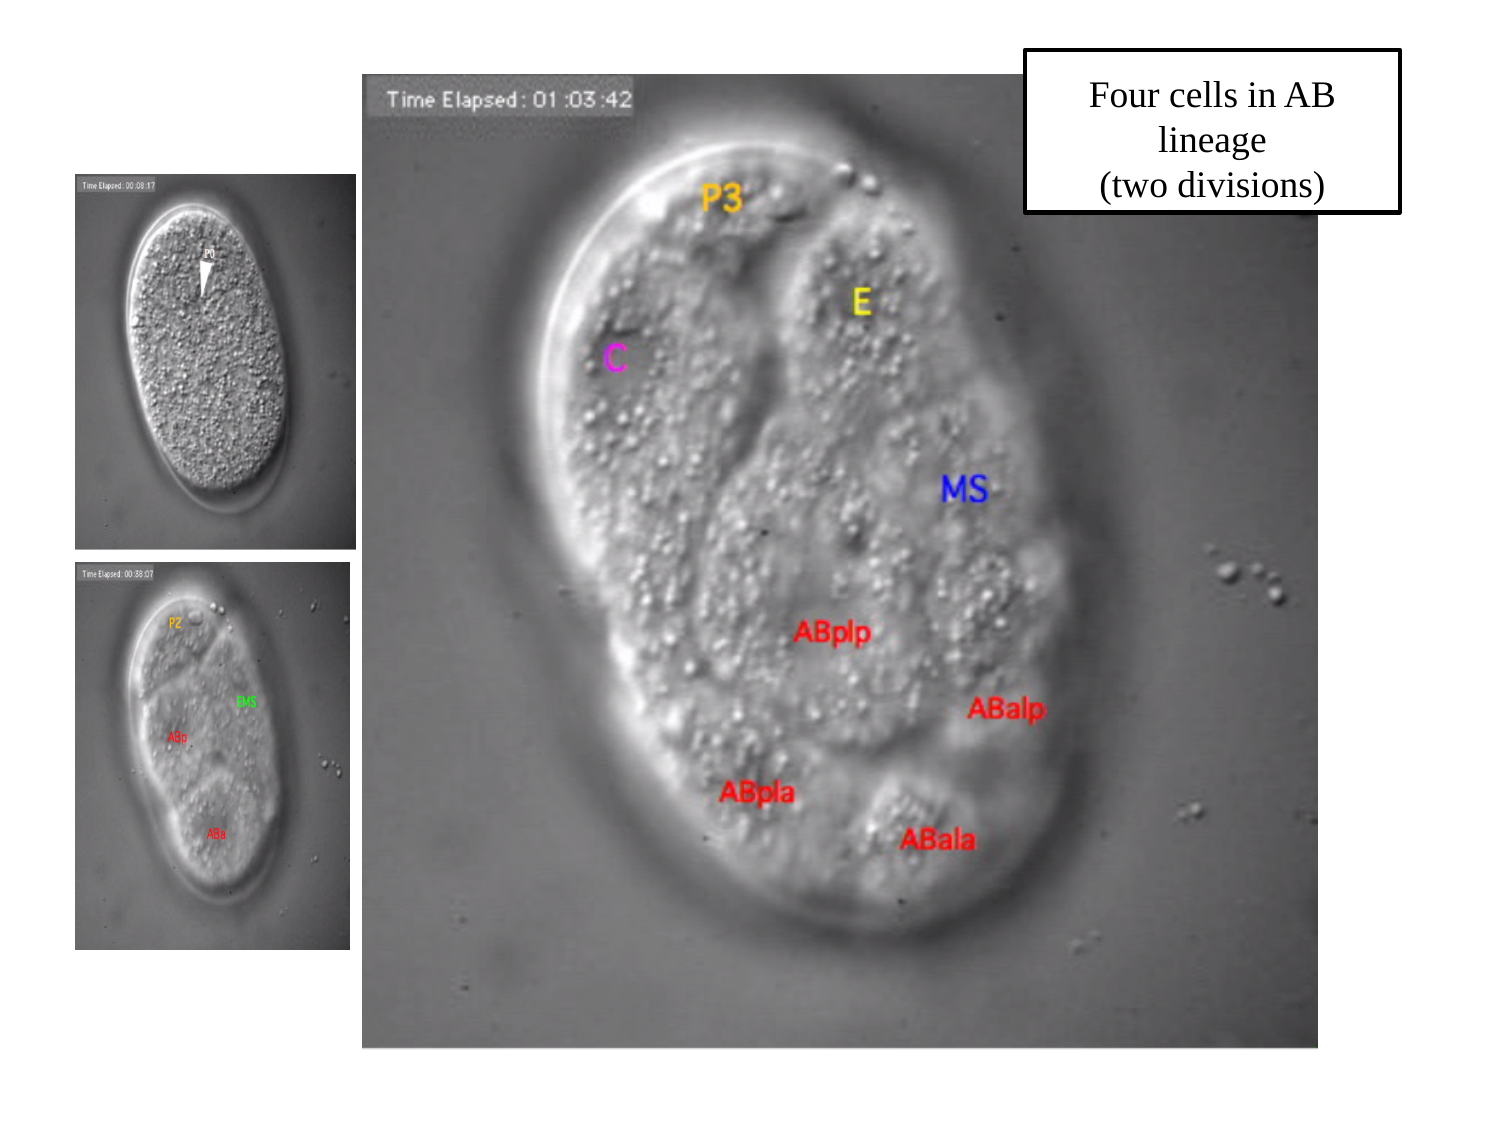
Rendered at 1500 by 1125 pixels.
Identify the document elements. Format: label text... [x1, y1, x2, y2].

text_box [1023, 48, 1402, 215]
picture [74, 562, 351, 951]
picture [362, 74, 1319, 1051]
text_box Four cells in AB lineage (two divisions) [1024, 62, 1400, 213]
picture [74, 174, 357, 551]
